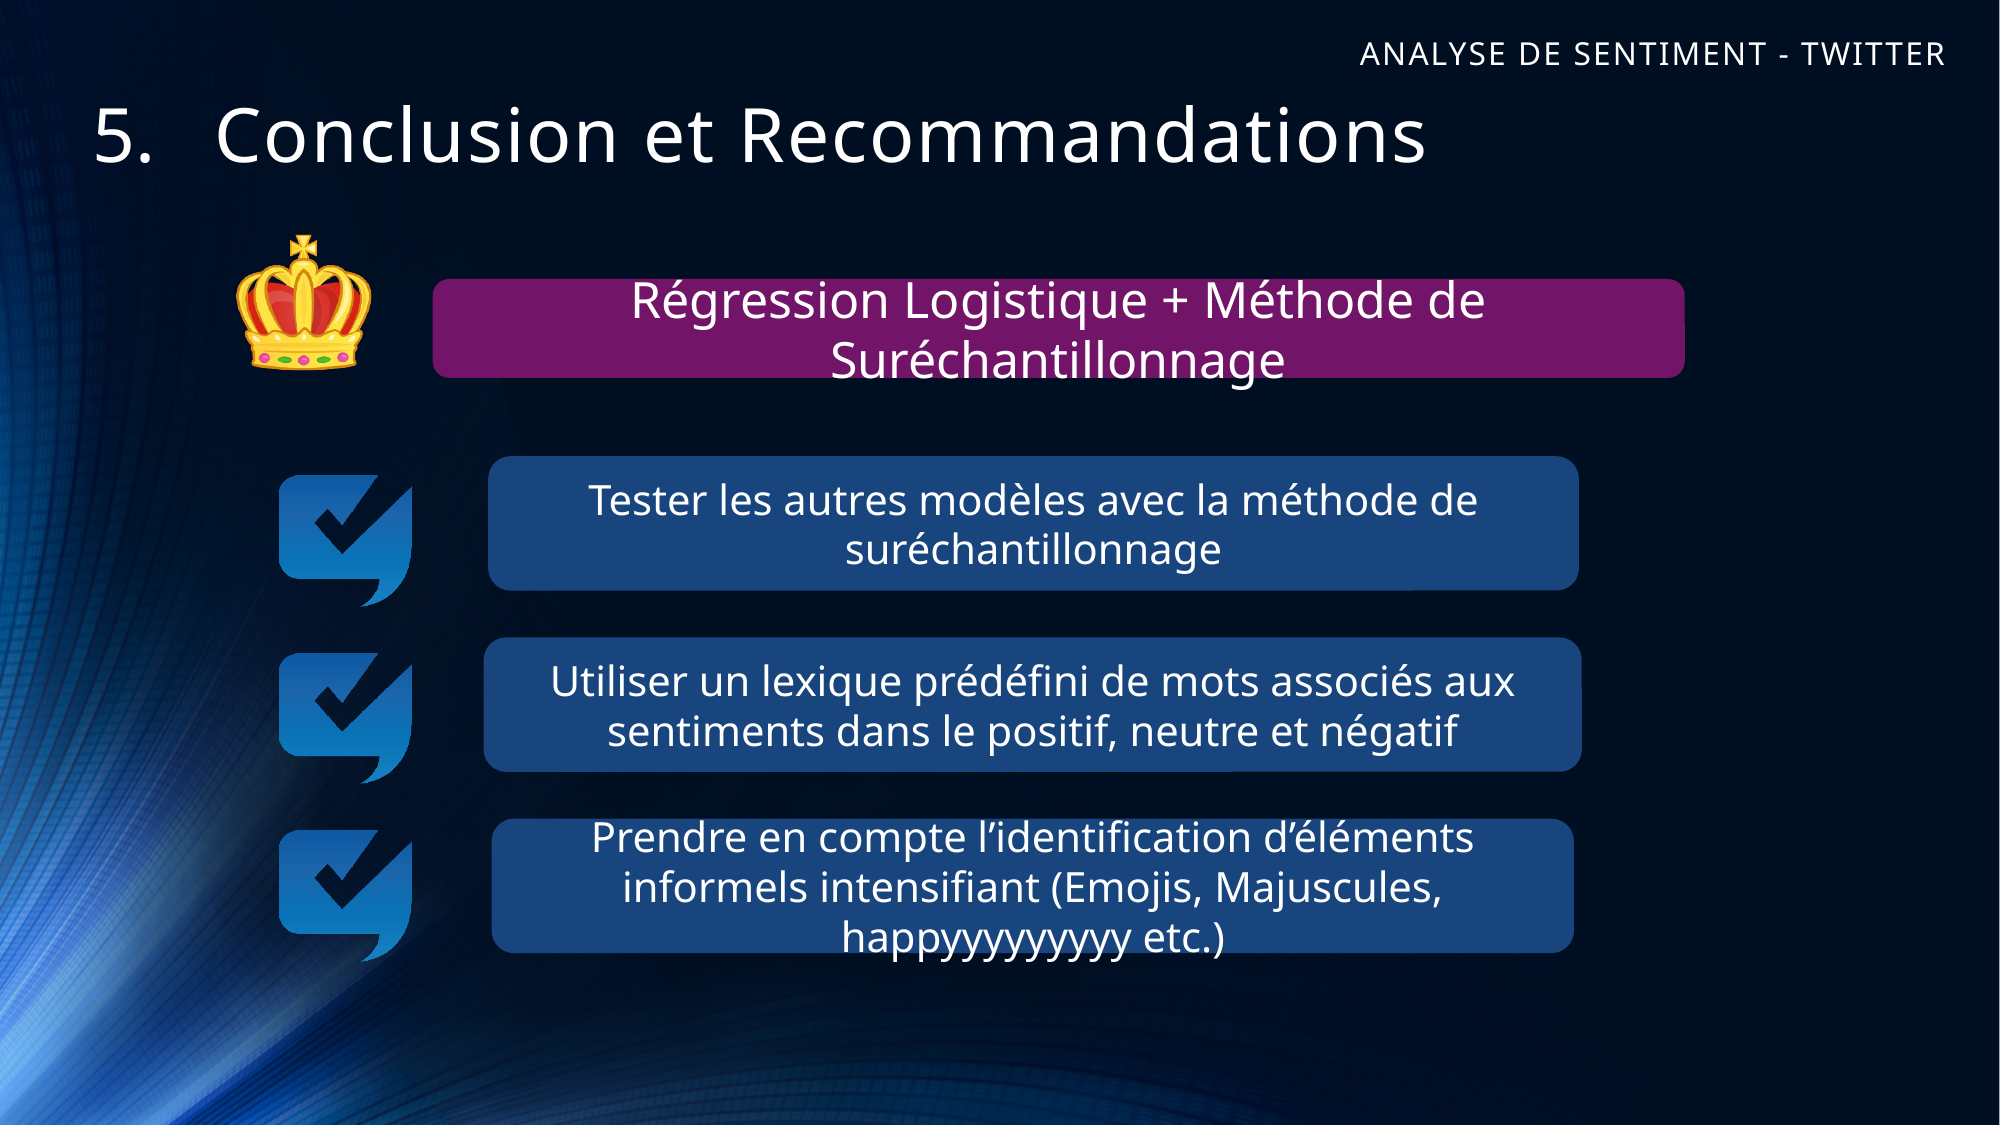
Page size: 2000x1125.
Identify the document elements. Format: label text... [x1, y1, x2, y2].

text_box Tester les autres modèles avec la méthode de suréchantillonnage [487, 455, 1580, 592]
text_box Conclusion et Recommandations [77, 59, 1578, 187]
text_box ANALYSE DE SENTIMENT - TWITTER [1345, 11, 2000, 81]
picture [0, 0, 2000, 1125]
text_box Régression Logistique + Méthode de Suréchantillonnage [431, 277, 1686, 379]
text_box Utiliser un lexique prédéfini de mots associés aux sentiments dans le positif, neutre et négatif [482, 636, 1583, 773]
text_box Prendre en compte l’identification d’éléments informels intensifiant (Emojis, Majuscules, happyyyyyyyyy etc.) [490, 817, 1575, 955]
